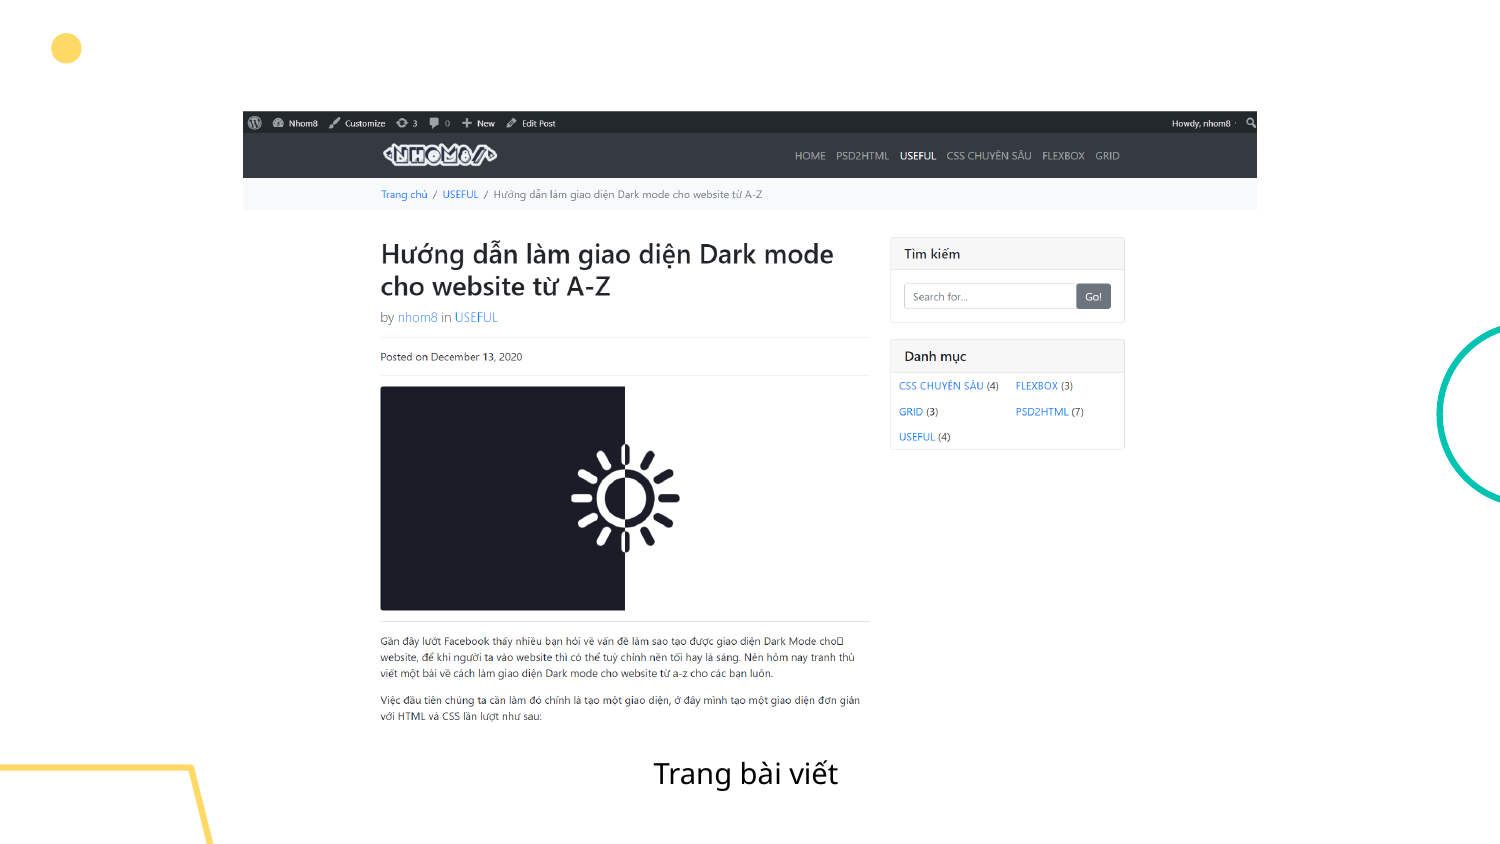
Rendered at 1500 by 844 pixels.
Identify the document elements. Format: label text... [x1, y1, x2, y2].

text_box Trang bài viết [638, 747, 862, 798]
picture [243, 110, 1257, 733]
